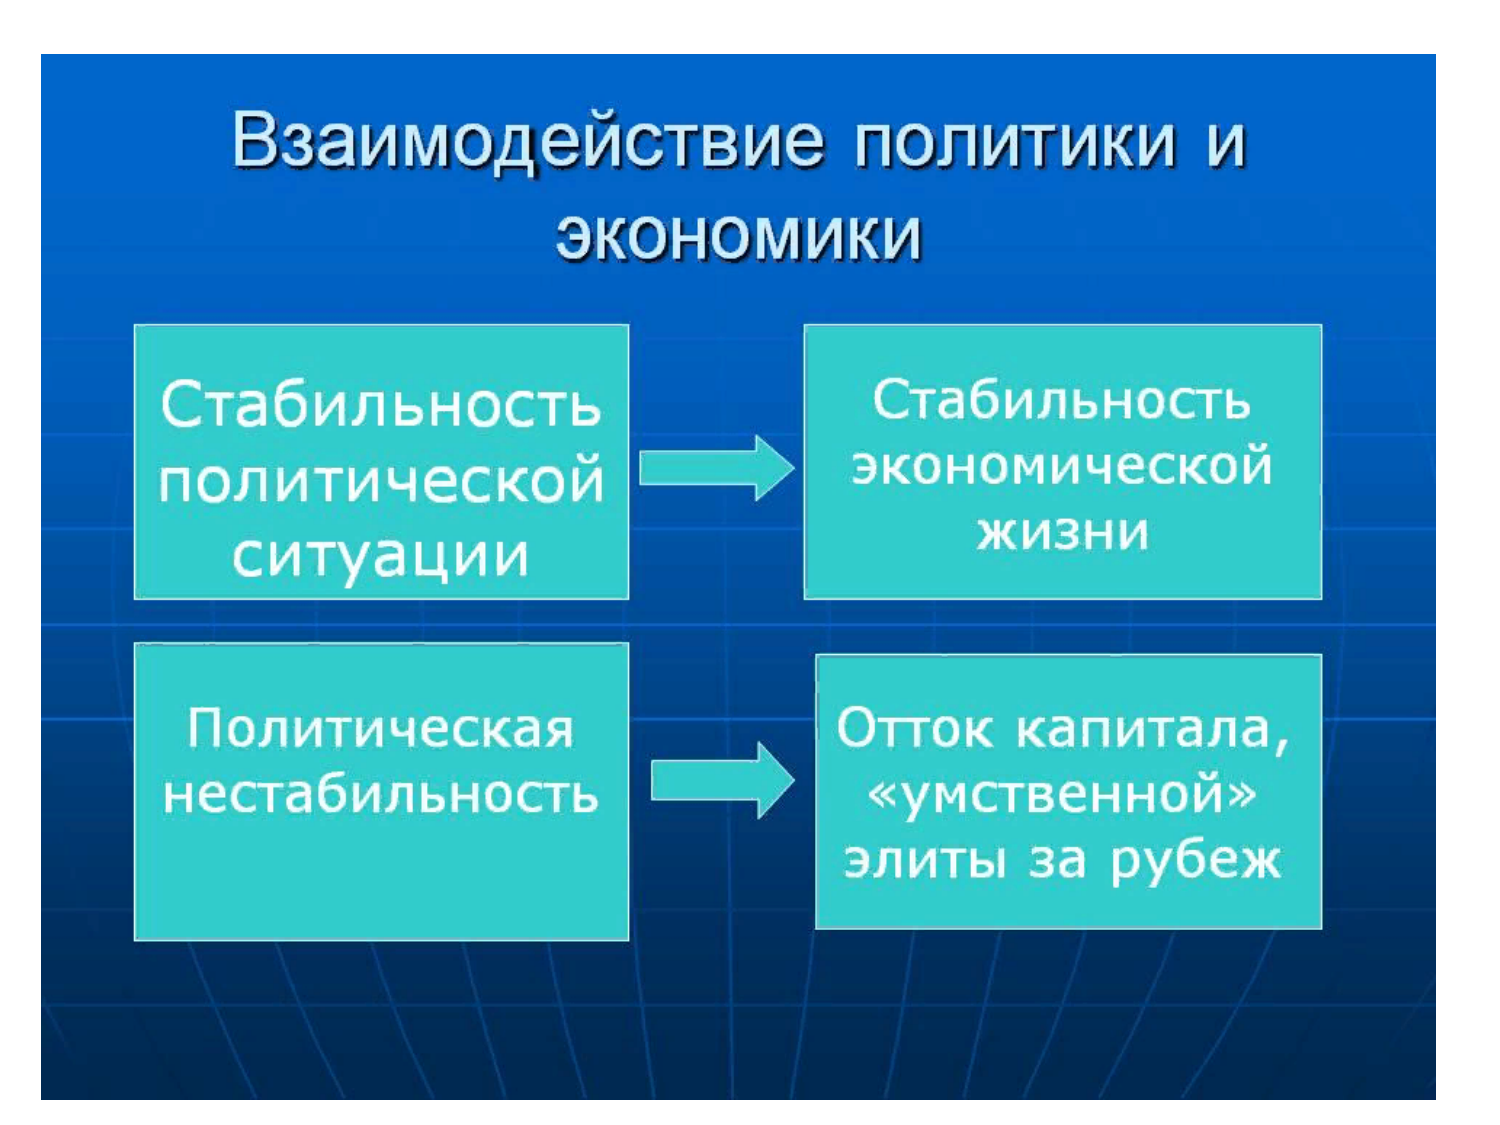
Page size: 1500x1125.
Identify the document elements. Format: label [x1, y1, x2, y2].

list [41, 54, 1436, 1101]
